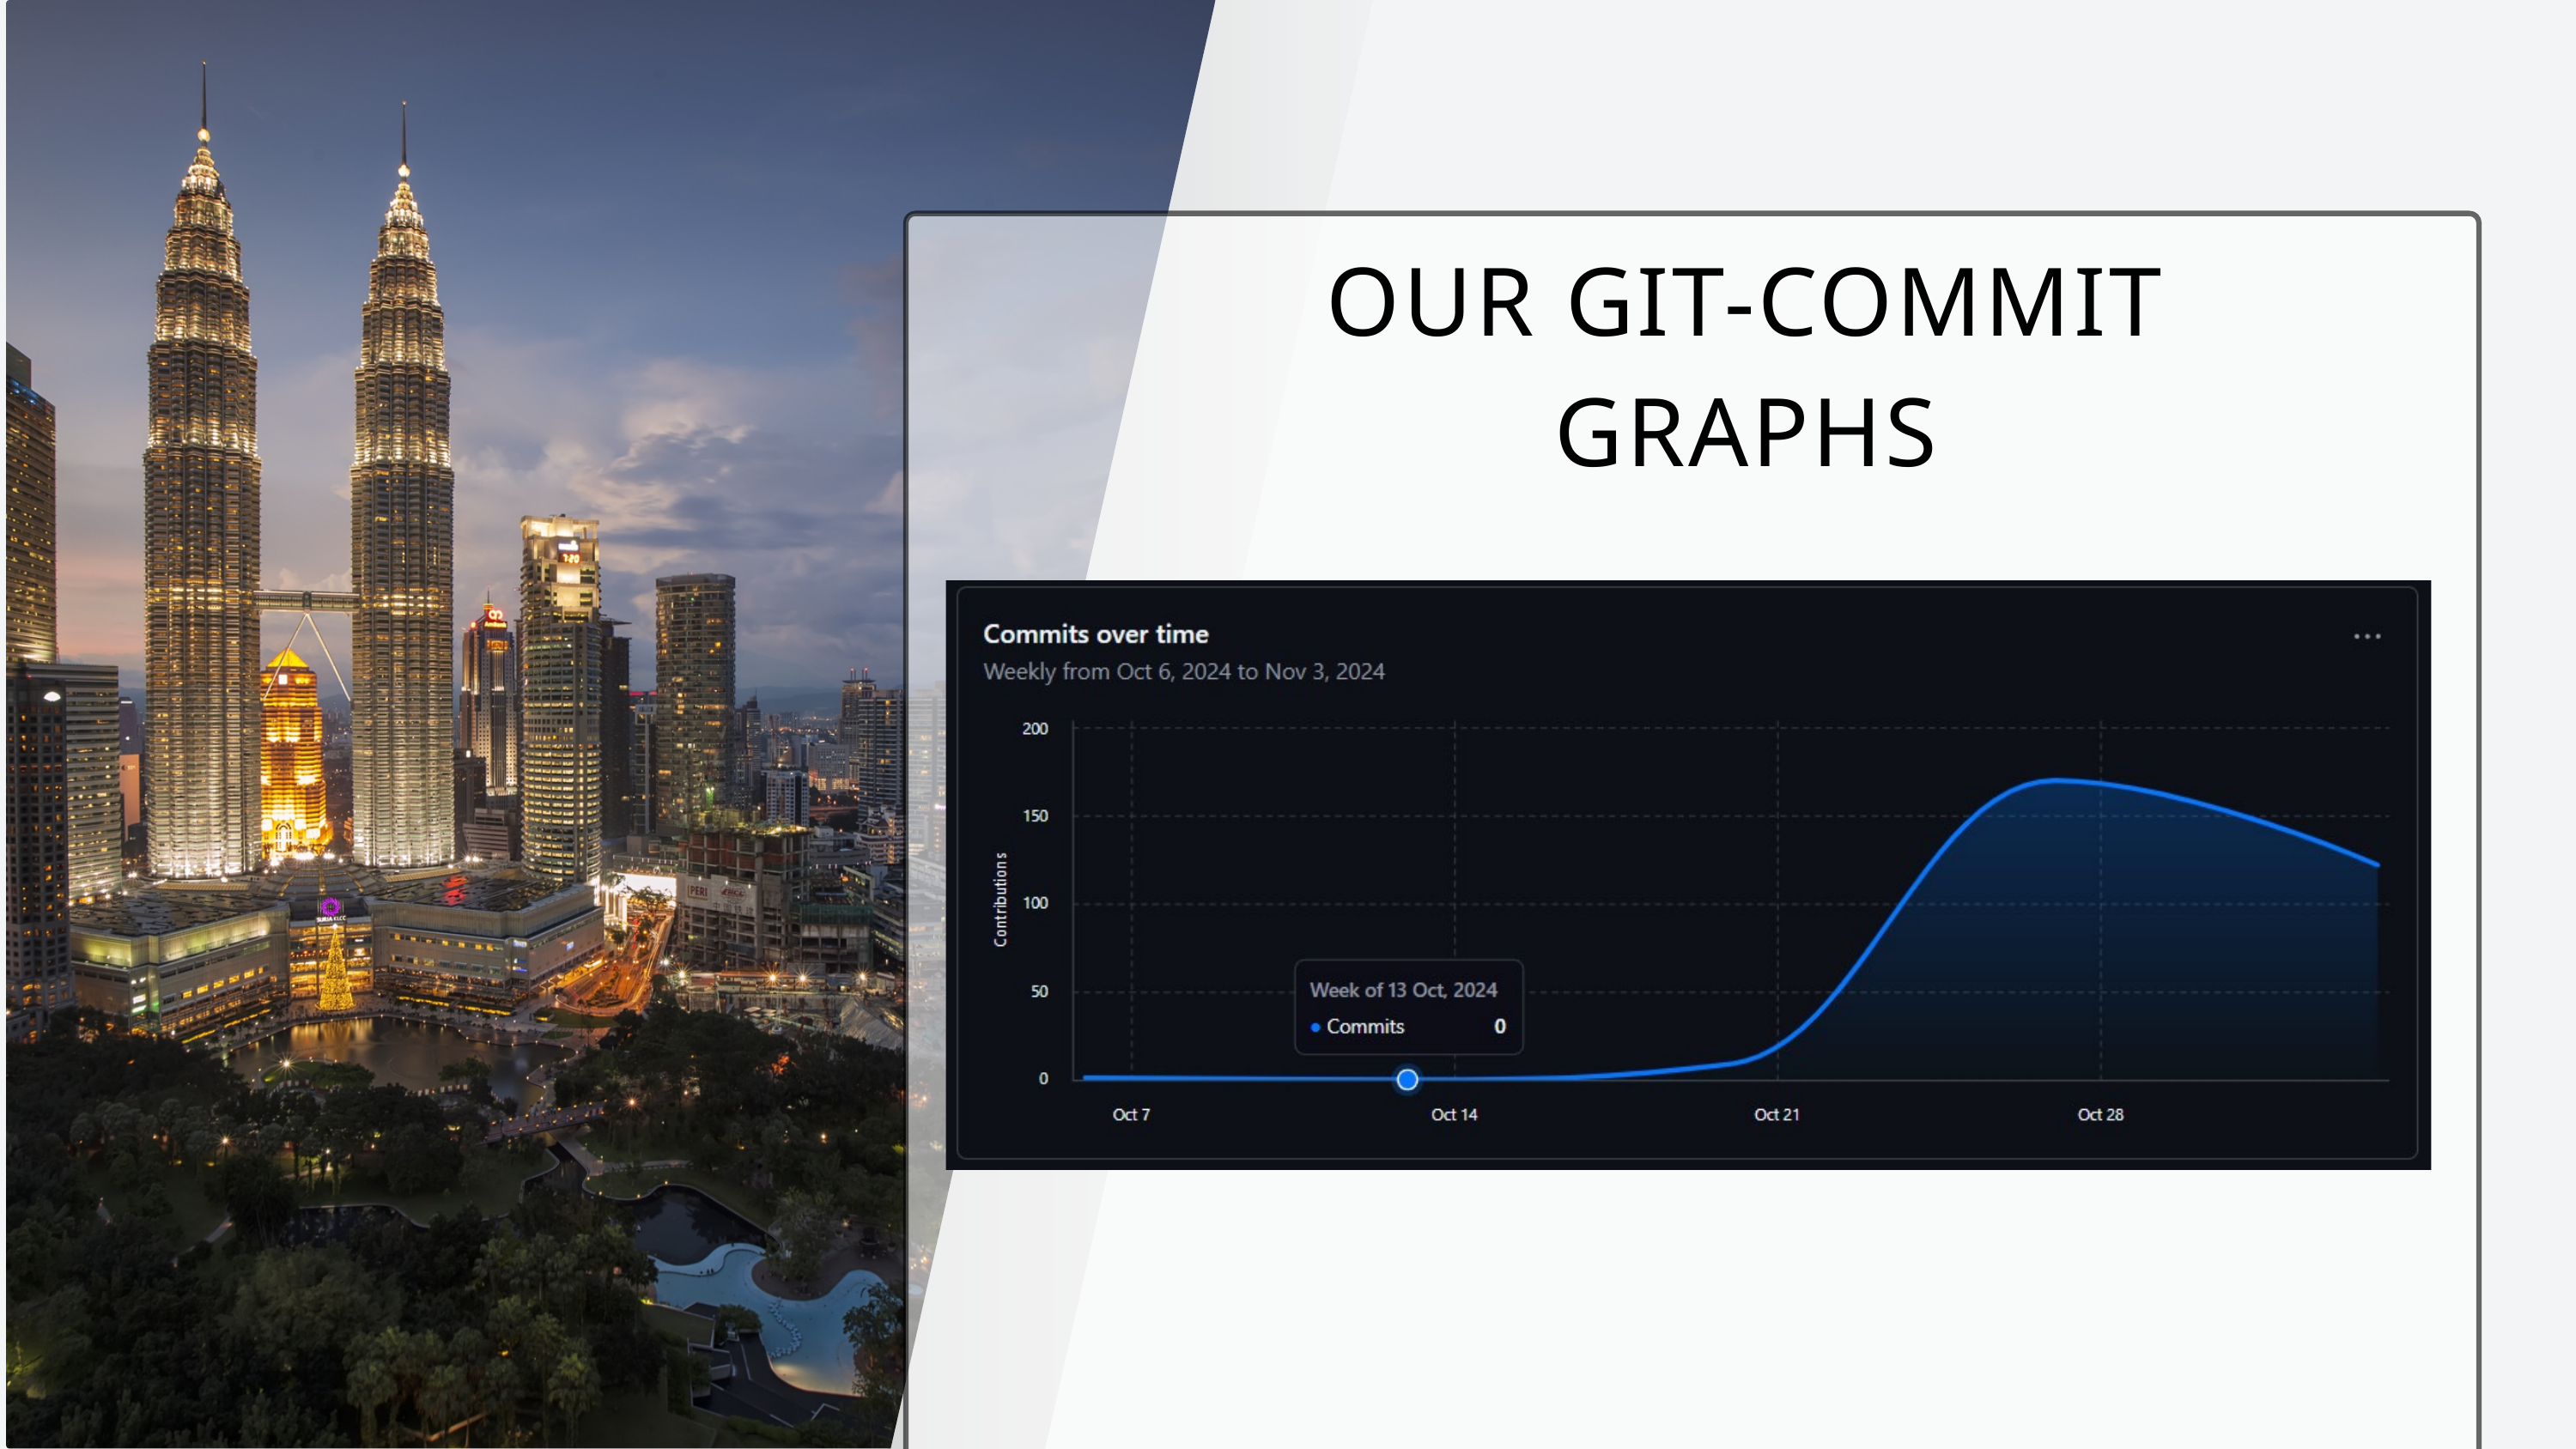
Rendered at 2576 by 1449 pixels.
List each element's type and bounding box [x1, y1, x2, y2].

text_box [5, 0, 1216, 1449]
text_box [905, 213, 2480, 1449]
